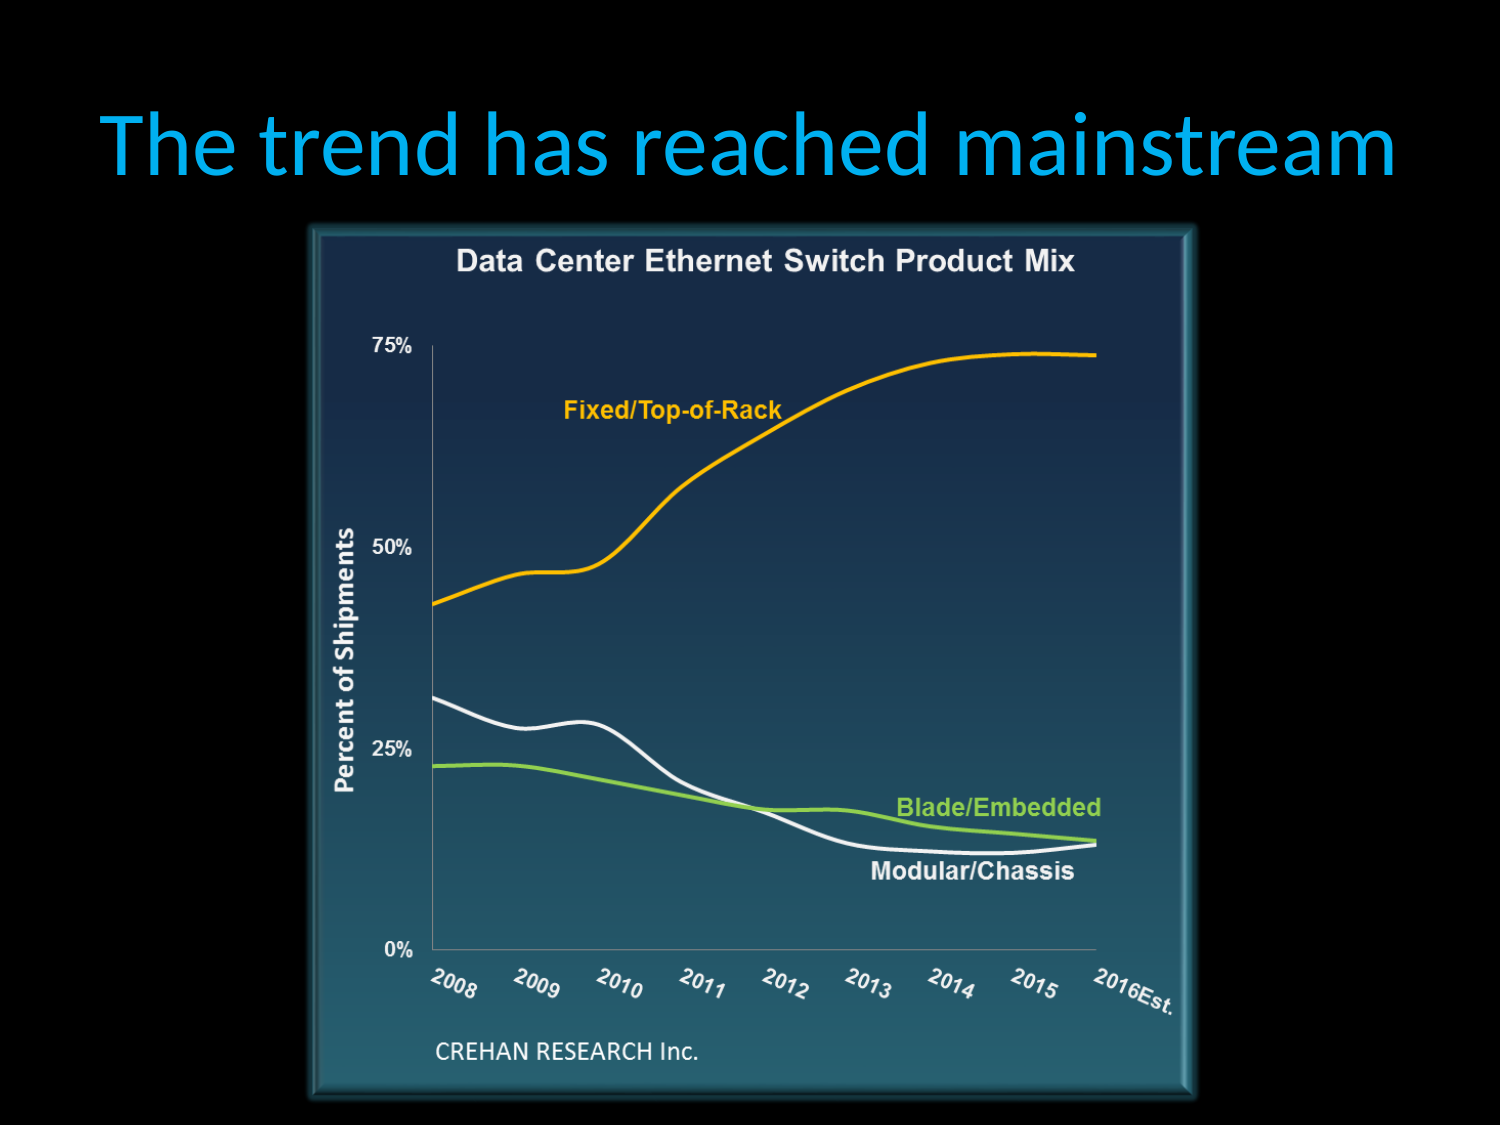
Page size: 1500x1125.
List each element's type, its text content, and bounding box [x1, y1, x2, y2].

picture [299, 215, 1205, 1108]
title The trend has reached mainstream [75, 45, 1425, 233]
